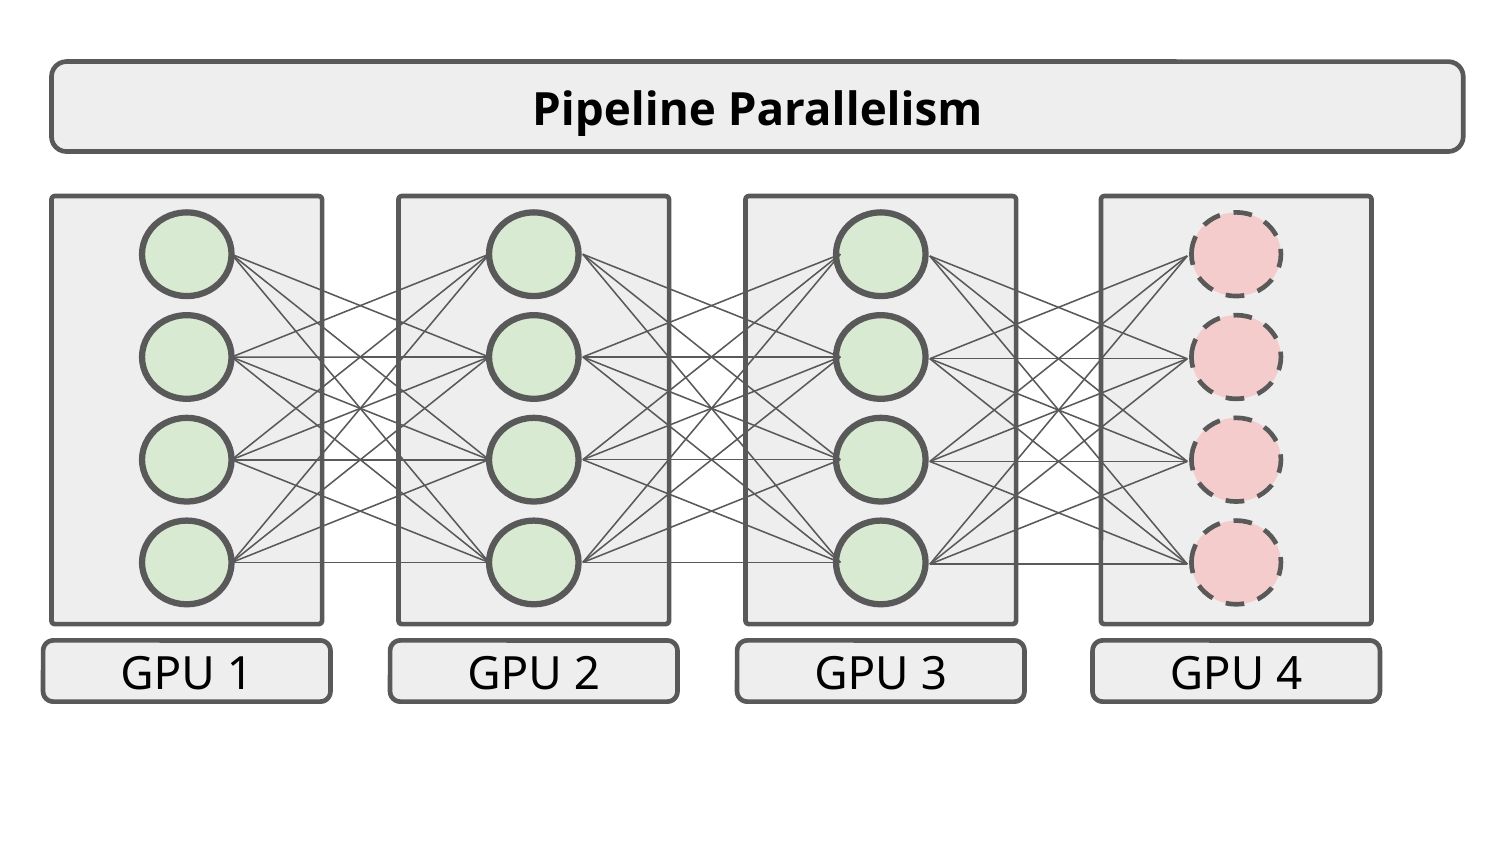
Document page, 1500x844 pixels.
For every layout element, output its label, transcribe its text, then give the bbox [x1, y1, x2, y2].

text_box GPU 2 [390, 640, 678, 702]
text_box [745, 573, 1017, 625]
text_box [848, 376, 922, 441]
text_box [1100, 196, 1372, 625]
text_box [1191, 212, 1281, 297]
text_box [836, 212, 926, 297]
text_box [848, 478, 922, 544]
text_box [497, 478, 575, 544]
text_box [490, 520, 578, 605]
text_box Pipeline Parallelism [51, 61, 1464, 152]
text_box [142, 417, 224, 502]
text_box [1195, 315, 1281, 399]
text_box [929, 255, 1188, 565]
text_box [1192, 520, 1281, 605]
text_box GPU 3 [737, 640, 1025, 702]
text_box [398, 571, 670, 625]
text_box [497, 315, 575, 399]
text_box [848, 315, 922, 399]
text_box GPU 1 [43, 640, 331, 702]
text_box [848, 273, 922, 338]
text_box [848, 417, 922, 502]
text_box [745, 196, 1017, 254]
text_box [837, 520, 925, 605]
text_box [142, 520, 231, 605]
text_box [582, 253, 841, 563]
text_box [497, 273, 575, 338]
text_box [489, 212, 579, 297]
text_box [497, 417, 575, 502]
text_box [398, 196, 670, 252]
text_box [142, 212, 232, 297]
text_box GPU 4 [1092, 640, 1380, 702]
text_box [231, 253, 490, 563]
text_box [1195, 417, 1281, 502]
text_box [497, 376, 575, 441]
text_box [142, 315, 224, 399]
text_box [51, 196, 323, 625]
